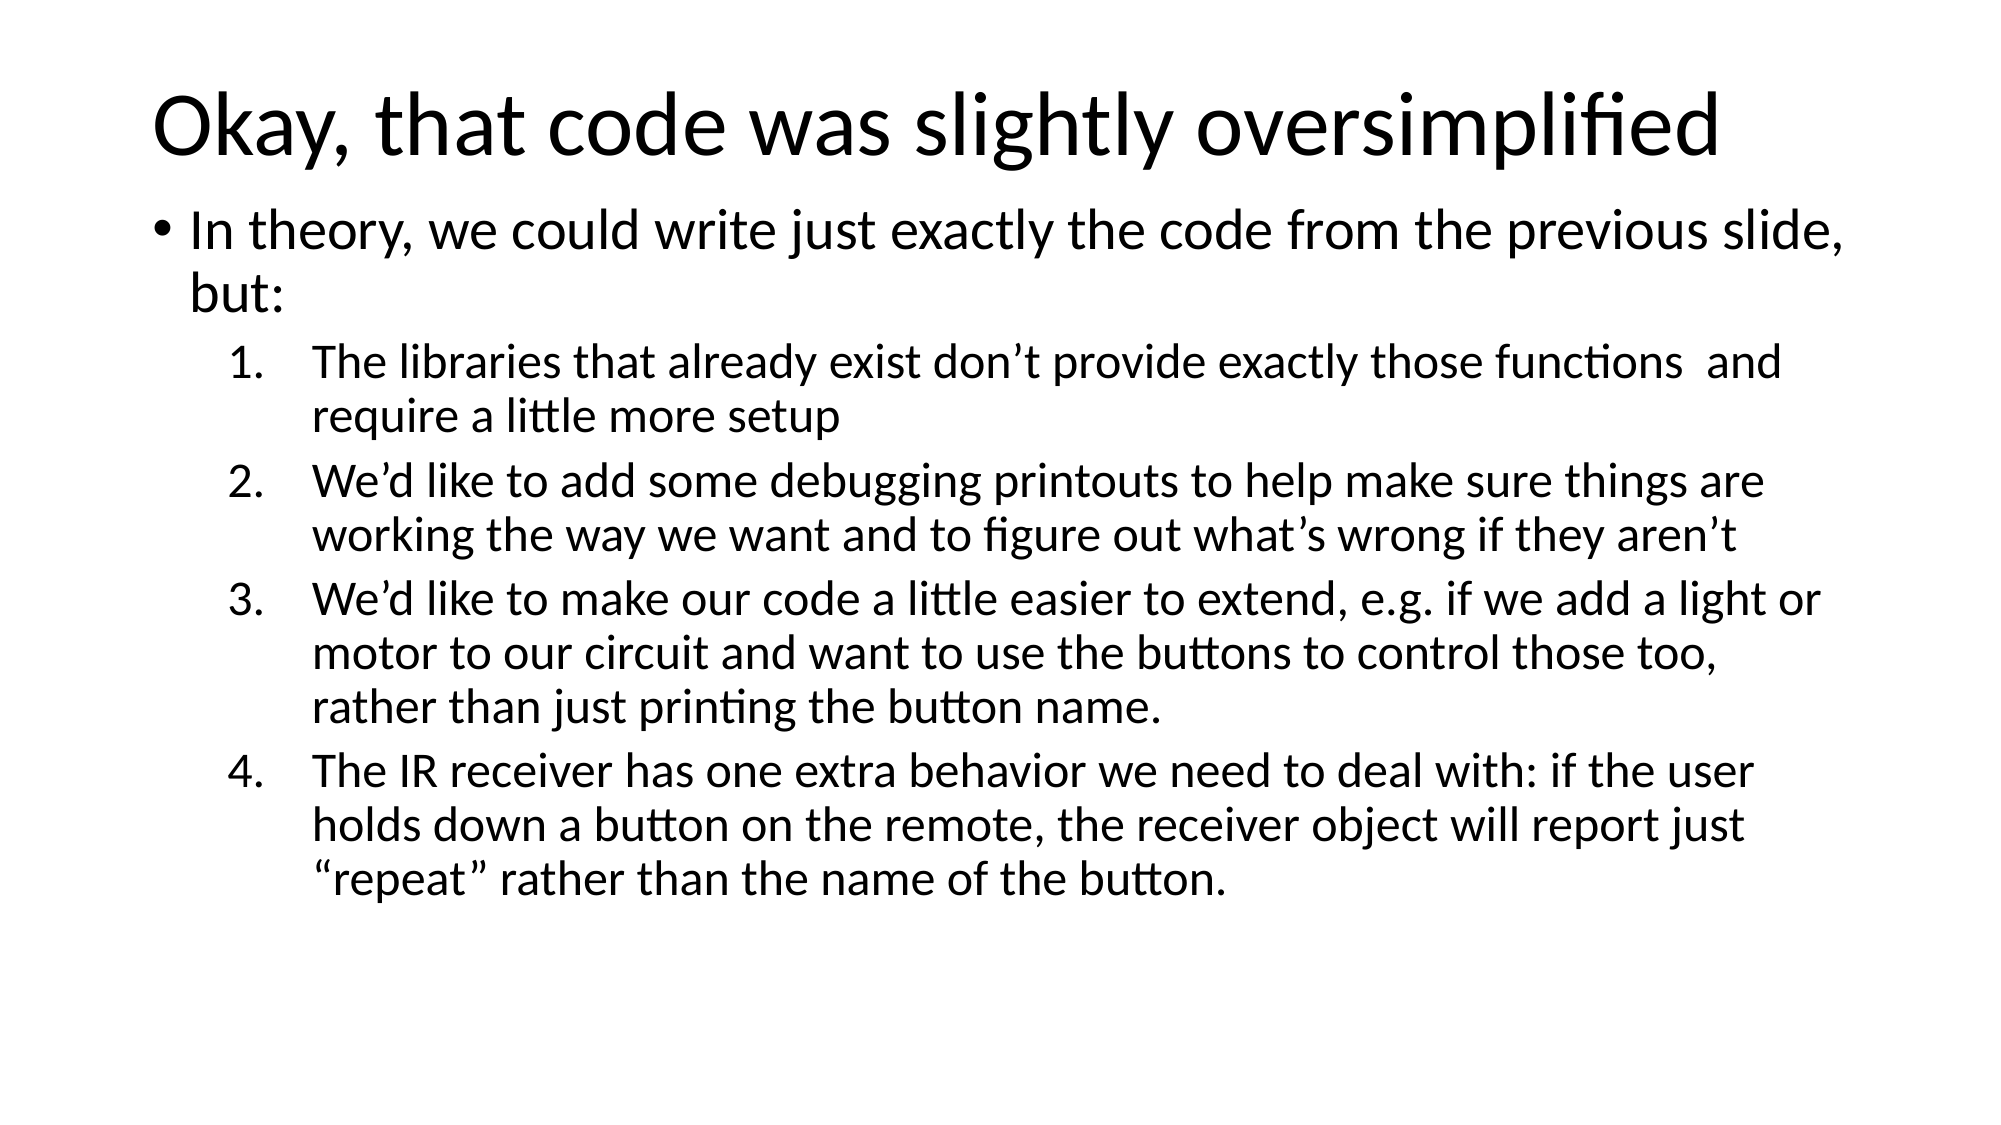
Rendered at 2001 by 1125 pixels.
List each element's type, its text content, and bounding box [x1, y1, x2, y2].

title Okay, that code was slightly oversimplified [137, 59, 1863, 191]
list In theory, we could write just exactly the code from the previous slide, but: The libraries that already exist don’t provide exactly those functions and require a little more setup We’d like to add some debugging printouts to help make sure things are working the way we want and to figure out what’s wrong if they aren’t We’d like to make our code a little easier to extend, e.g. if we add a light or motor to our circuit and want to use the buttons to control those too, rather than just printing the button name. The IR receiver has one extra behavior we need to deal with: if the user holds down a button on the remote, the receiver object will report just “repeat” rather than the name of the button. [137, 191, 1863, 1014]
